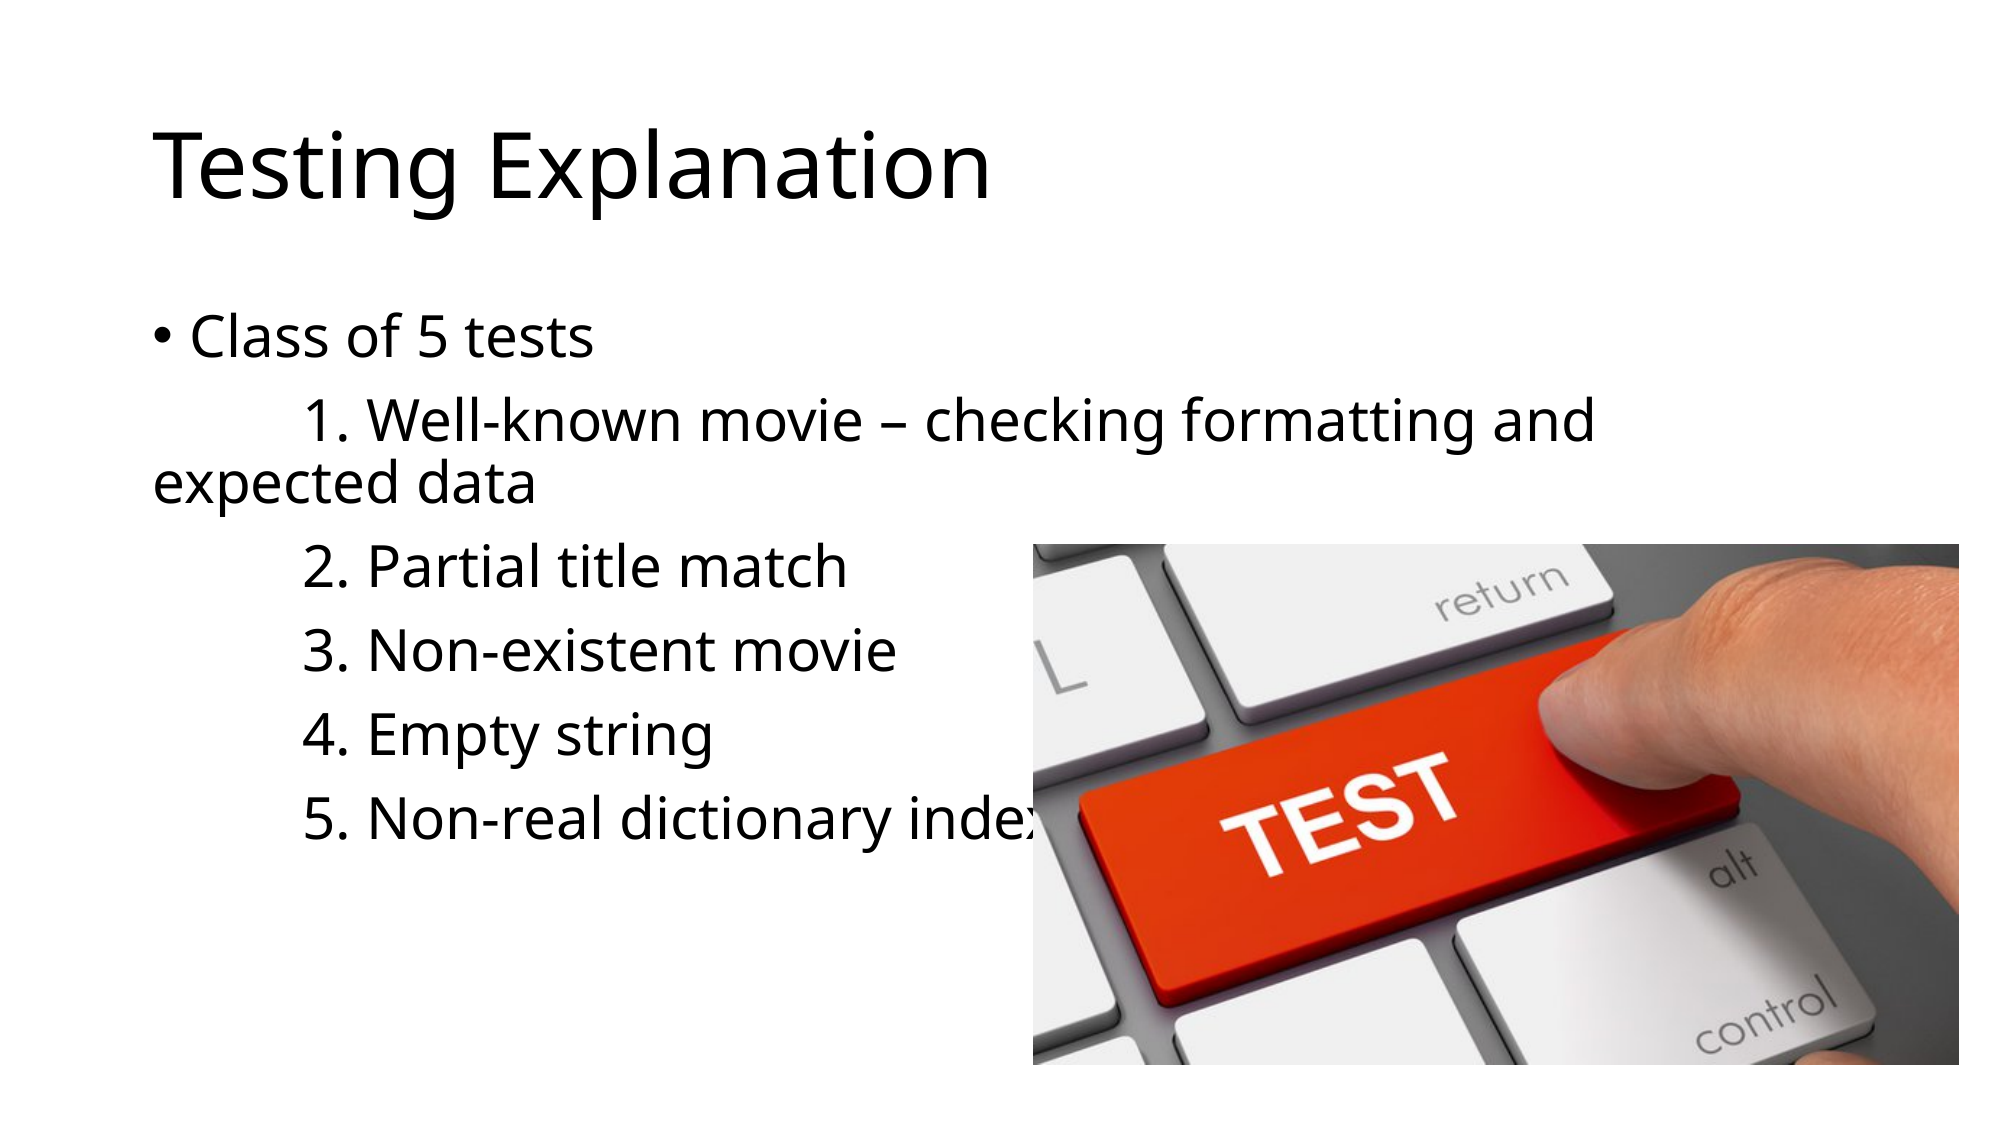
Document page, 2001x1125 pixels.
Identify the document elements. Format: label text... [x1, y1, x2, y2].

picture [1032, 543, 1959, 1066]
list Class of 5 tests 1. Well-known movie – checking formatting and expected data 2. Partial title match 3. Non-existent movie 4. Empty string 5. Non-real dictionary index [137, 299, 1863, 1014]
title Testing Explanation [137, 59, 1863, 278]
